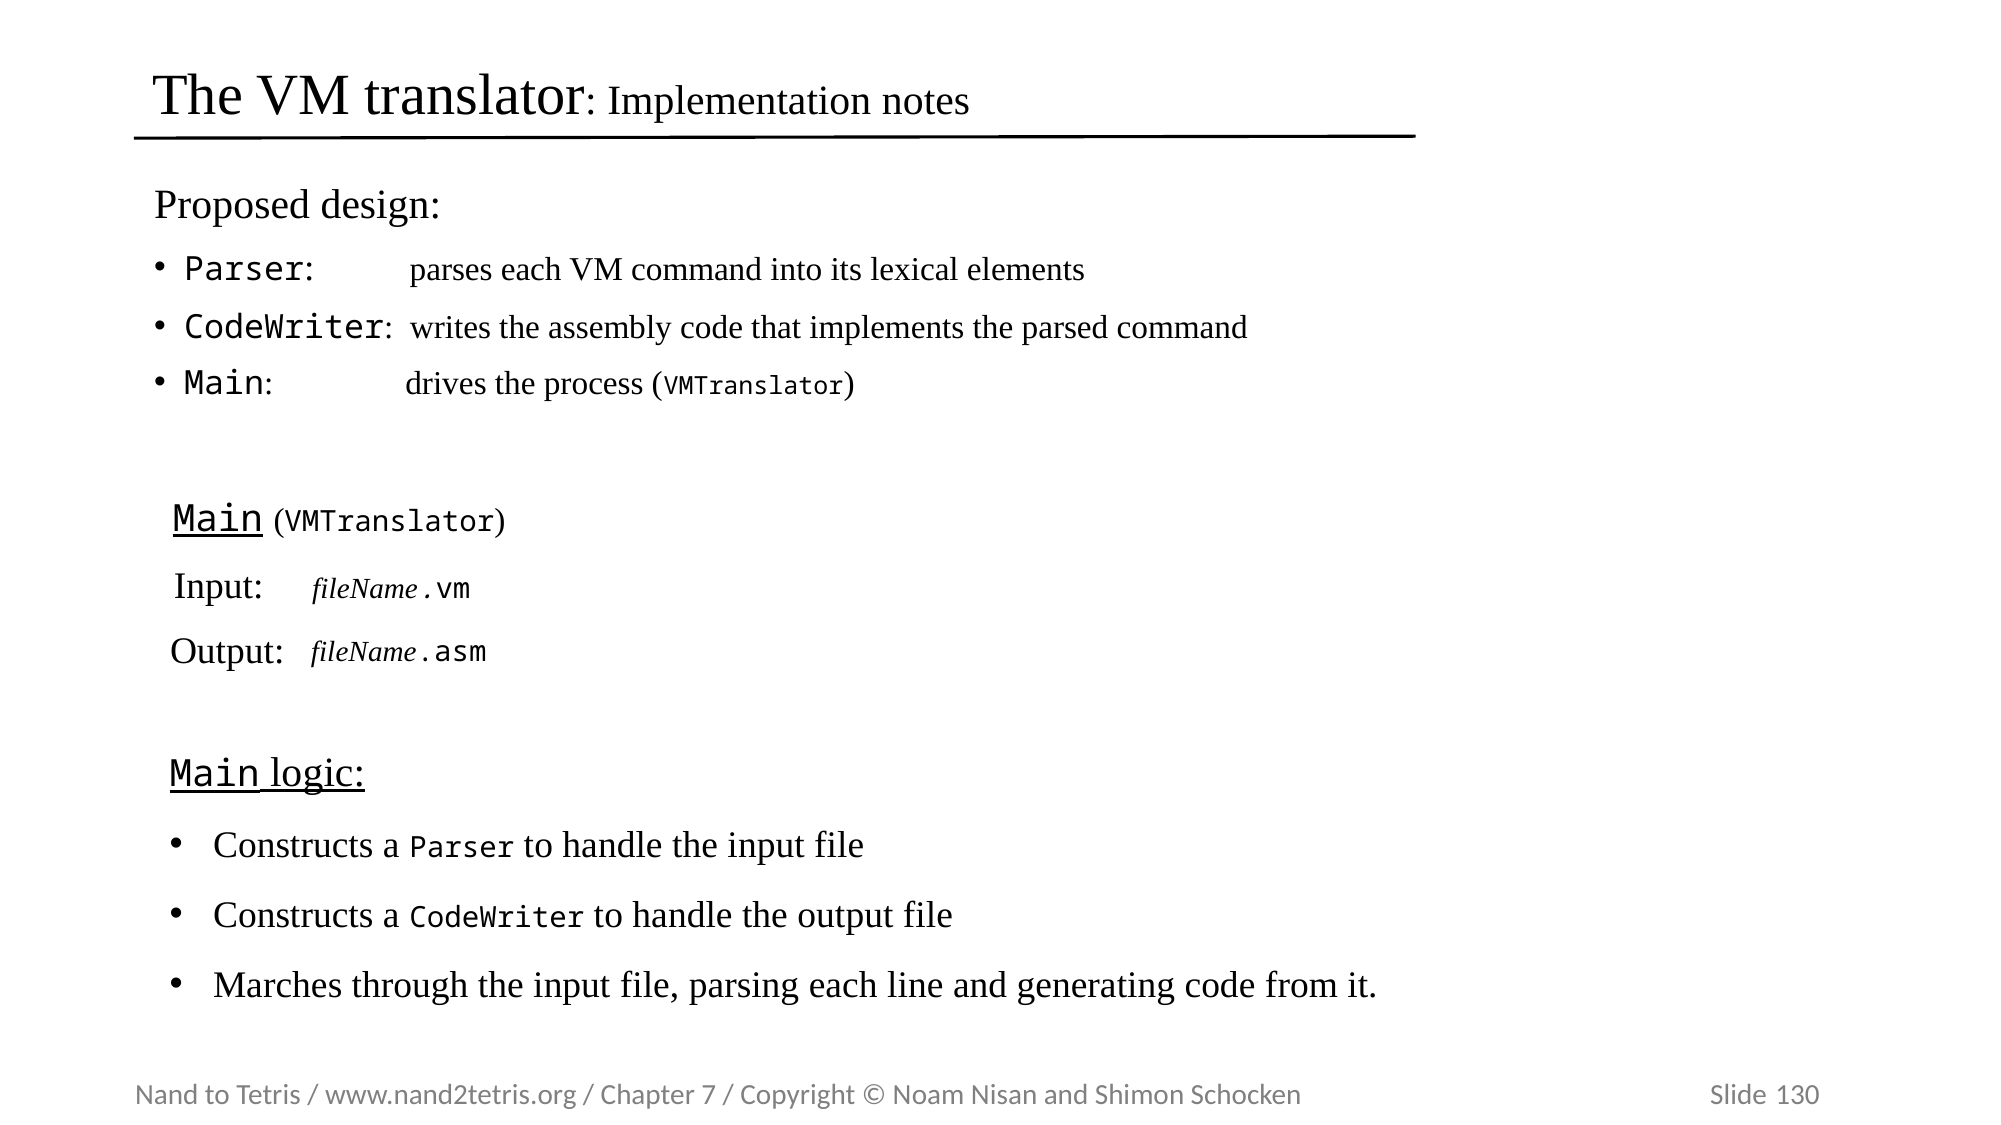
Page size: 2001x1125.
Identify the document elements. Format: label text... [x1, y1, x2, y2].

text_box Main logic: Constructs a Parser to handle the input file Constructs a CodeWriter to handle the output file Marches through the input file, parsing each line and generating code from it. [154, 737, 1409, 1013]
title The VM translator: Implementation notes [137, 48, 1417, 144]
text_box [155, 481, 1552, 679]
text_box Proposed design: Parser: parses each VM command into its lexical elements CodeWriter: writes the assembly code that implements the parsed command Main: drives the process (VMTranslator) [139, 169, 1453, 409]
